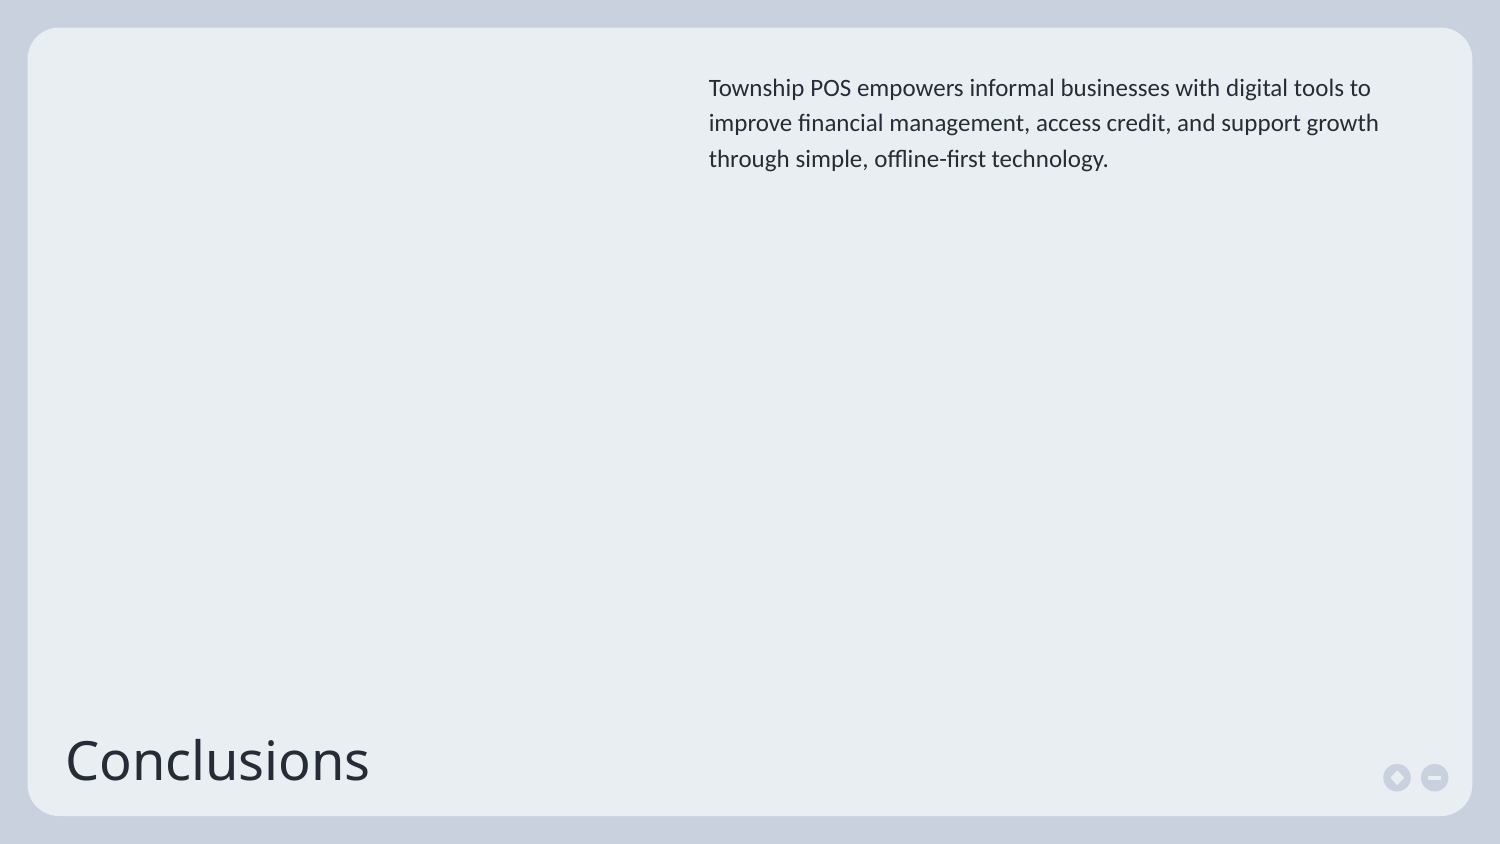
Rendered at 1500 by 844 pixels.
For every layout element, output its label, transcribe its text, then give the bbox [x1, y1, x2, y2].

title Conclusions [50, 334, 652, 807]
subtitle Township POS empowers informal businesses with digital tools to improve financial management, access credit, and support growth through simple, offline-first technology. [693, 50, 1413, 536]
